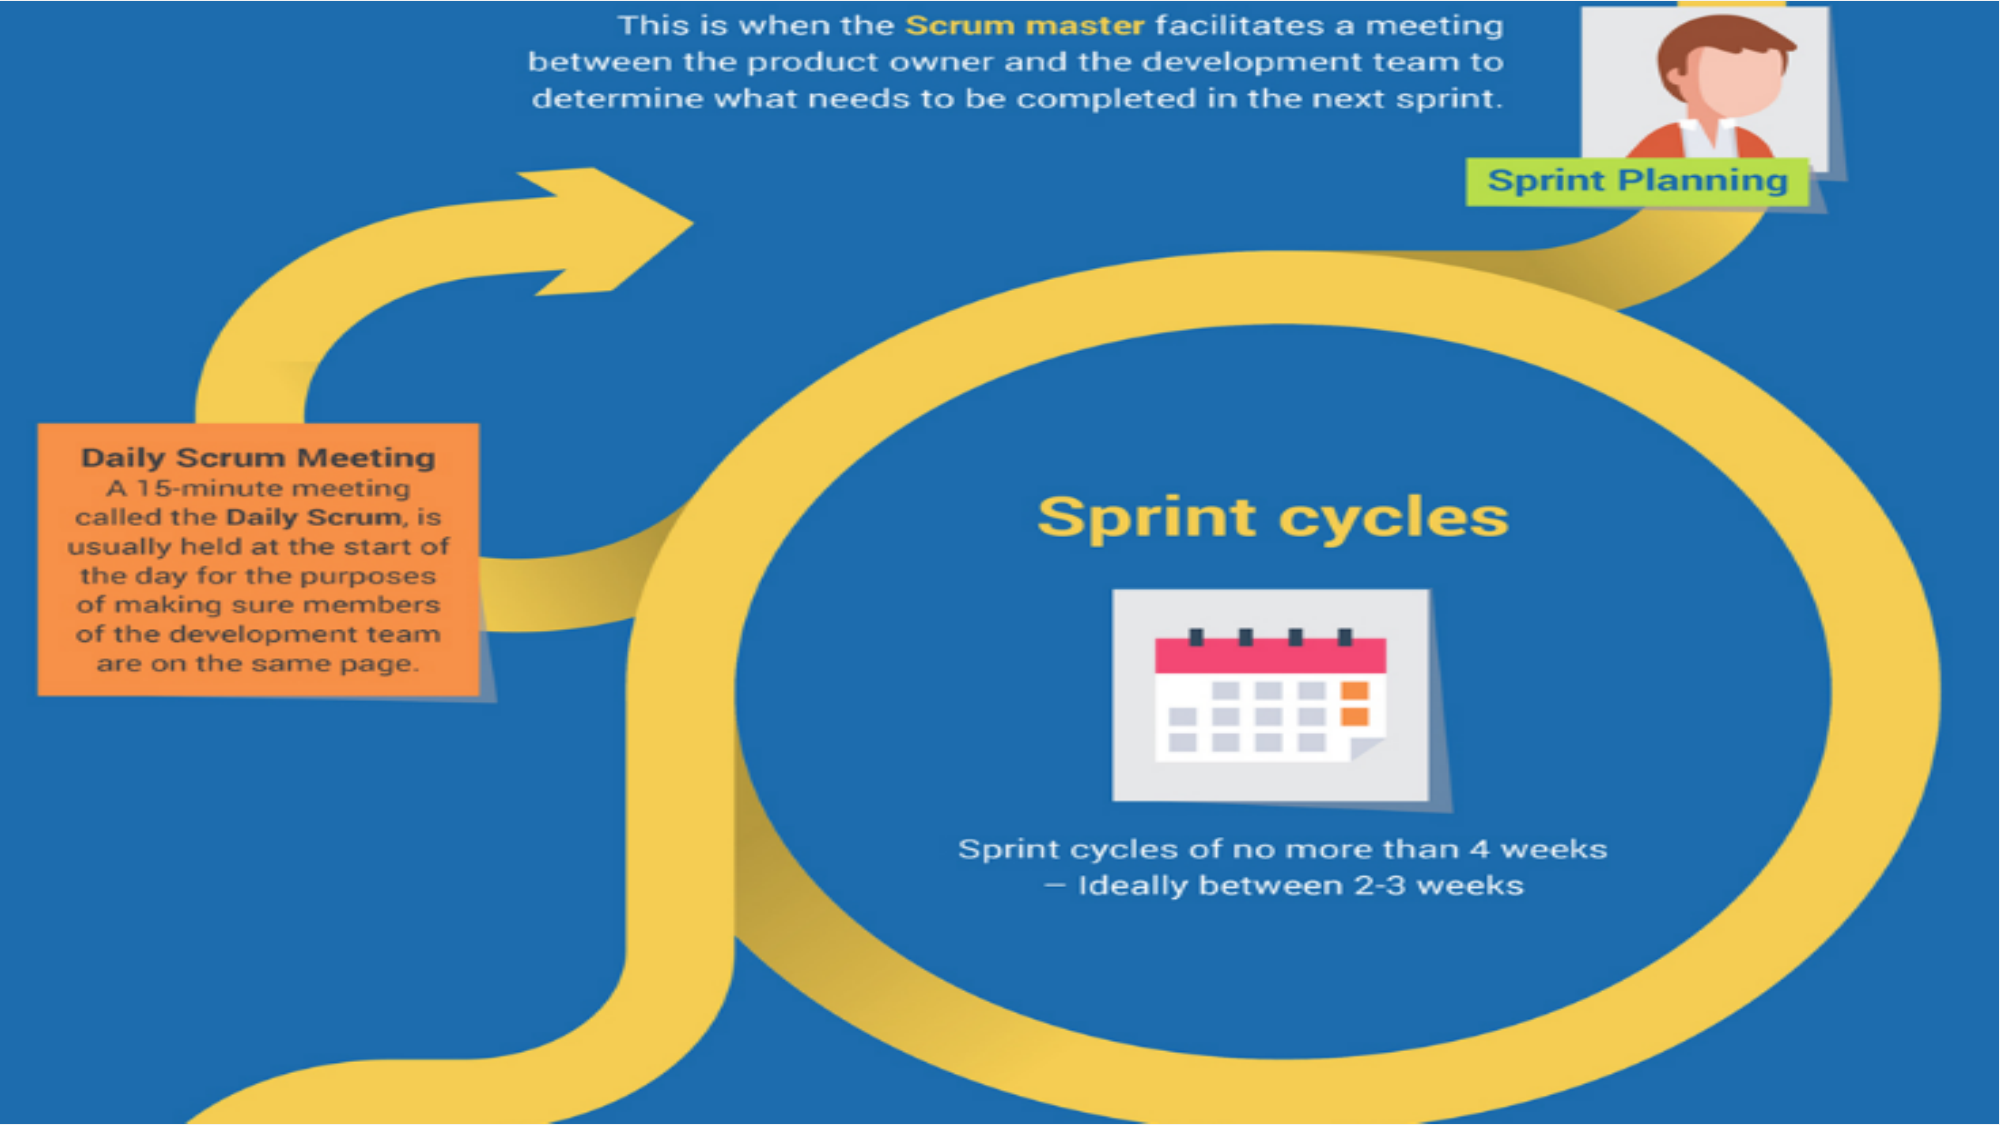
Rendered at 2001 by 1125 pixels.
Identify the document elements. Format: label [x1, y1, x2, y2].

list [0, 1, 1999, 1124]
